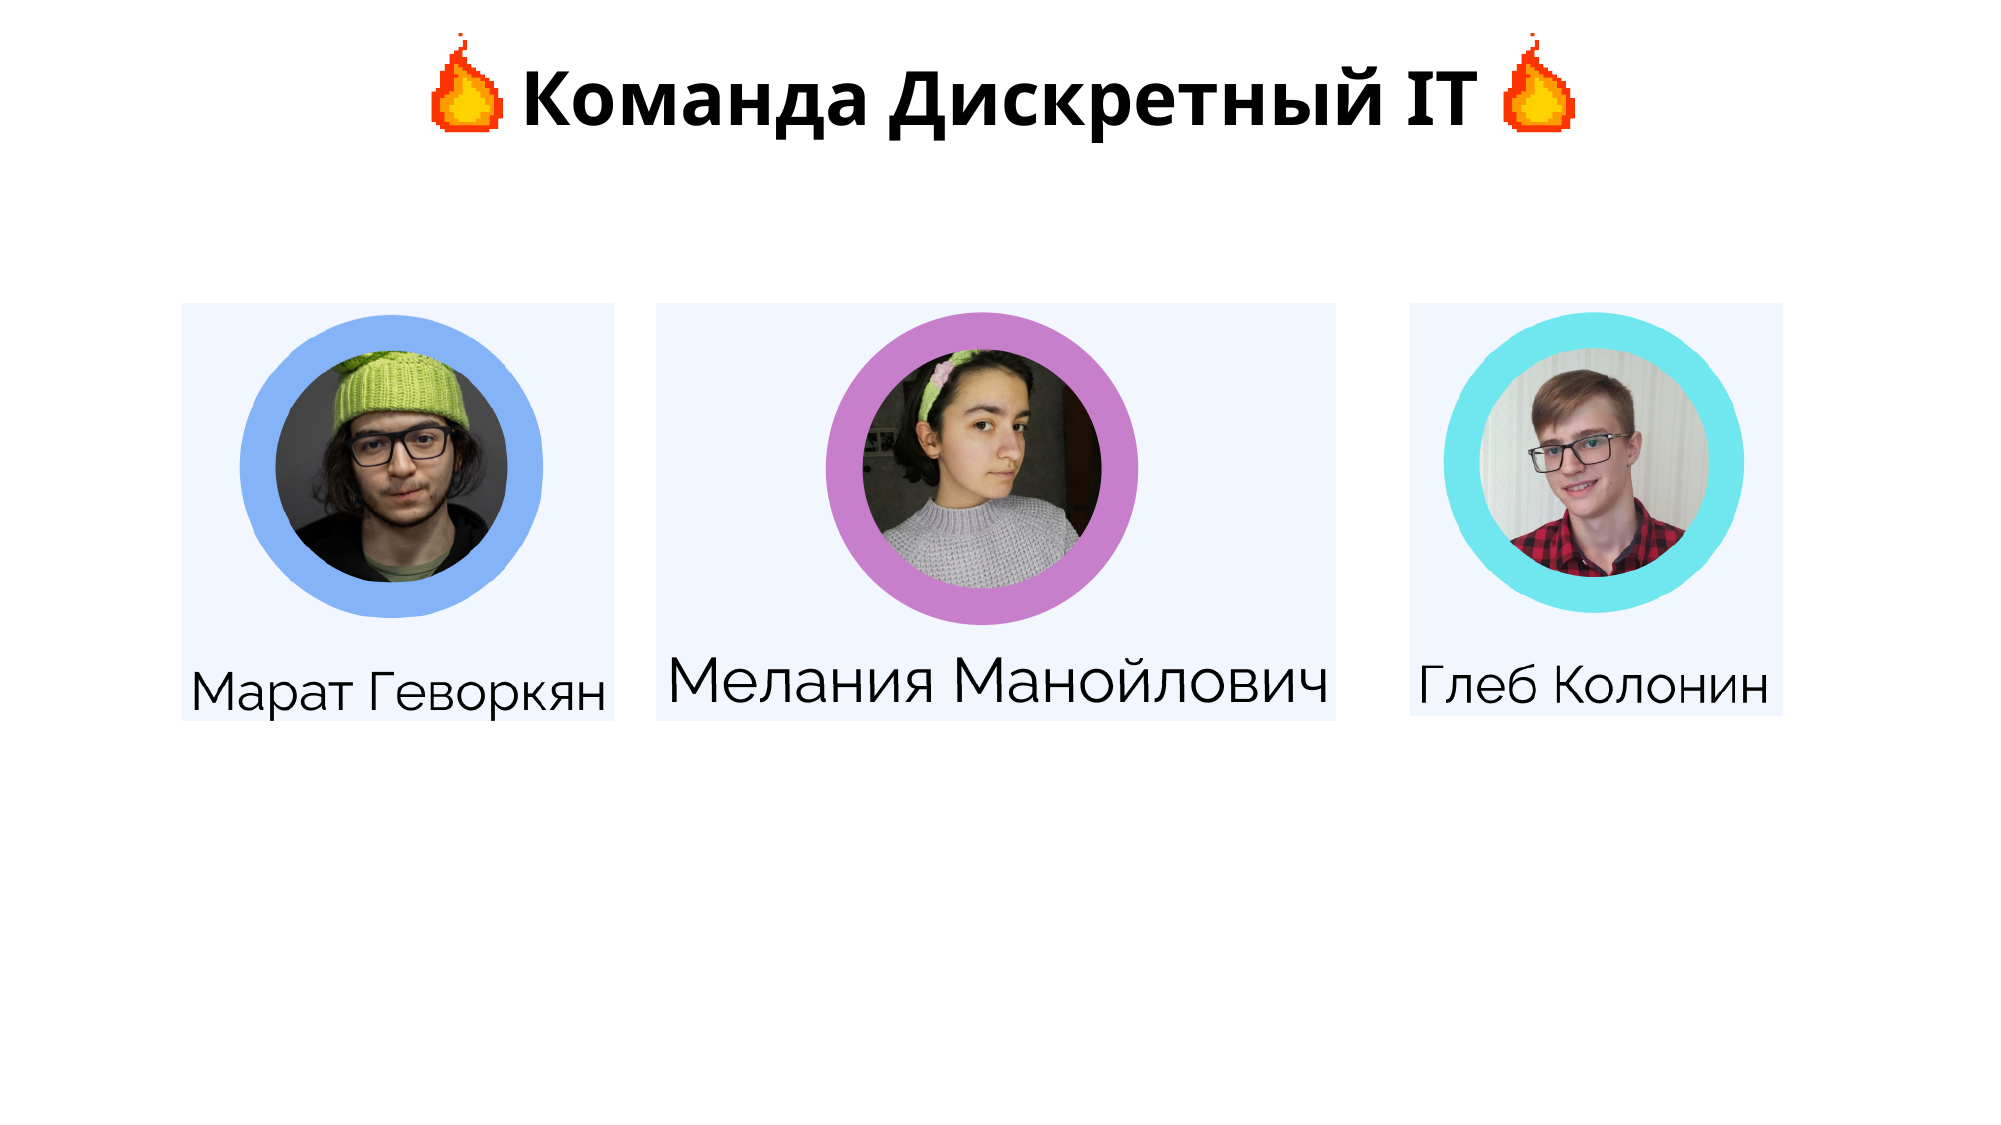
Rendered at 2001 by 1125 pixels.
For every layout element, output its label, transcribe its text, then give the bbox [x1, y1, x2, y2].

picture [656, 303, 1336, 721]
picture [404, 0, 525, 156]
title Команда Дискретный IT [137, 37, 1863, 166]
picture [1476, 0, 1597, 156]
picture [181, 303, 614, 721]
picture [1410, 303, 1783, 717]
